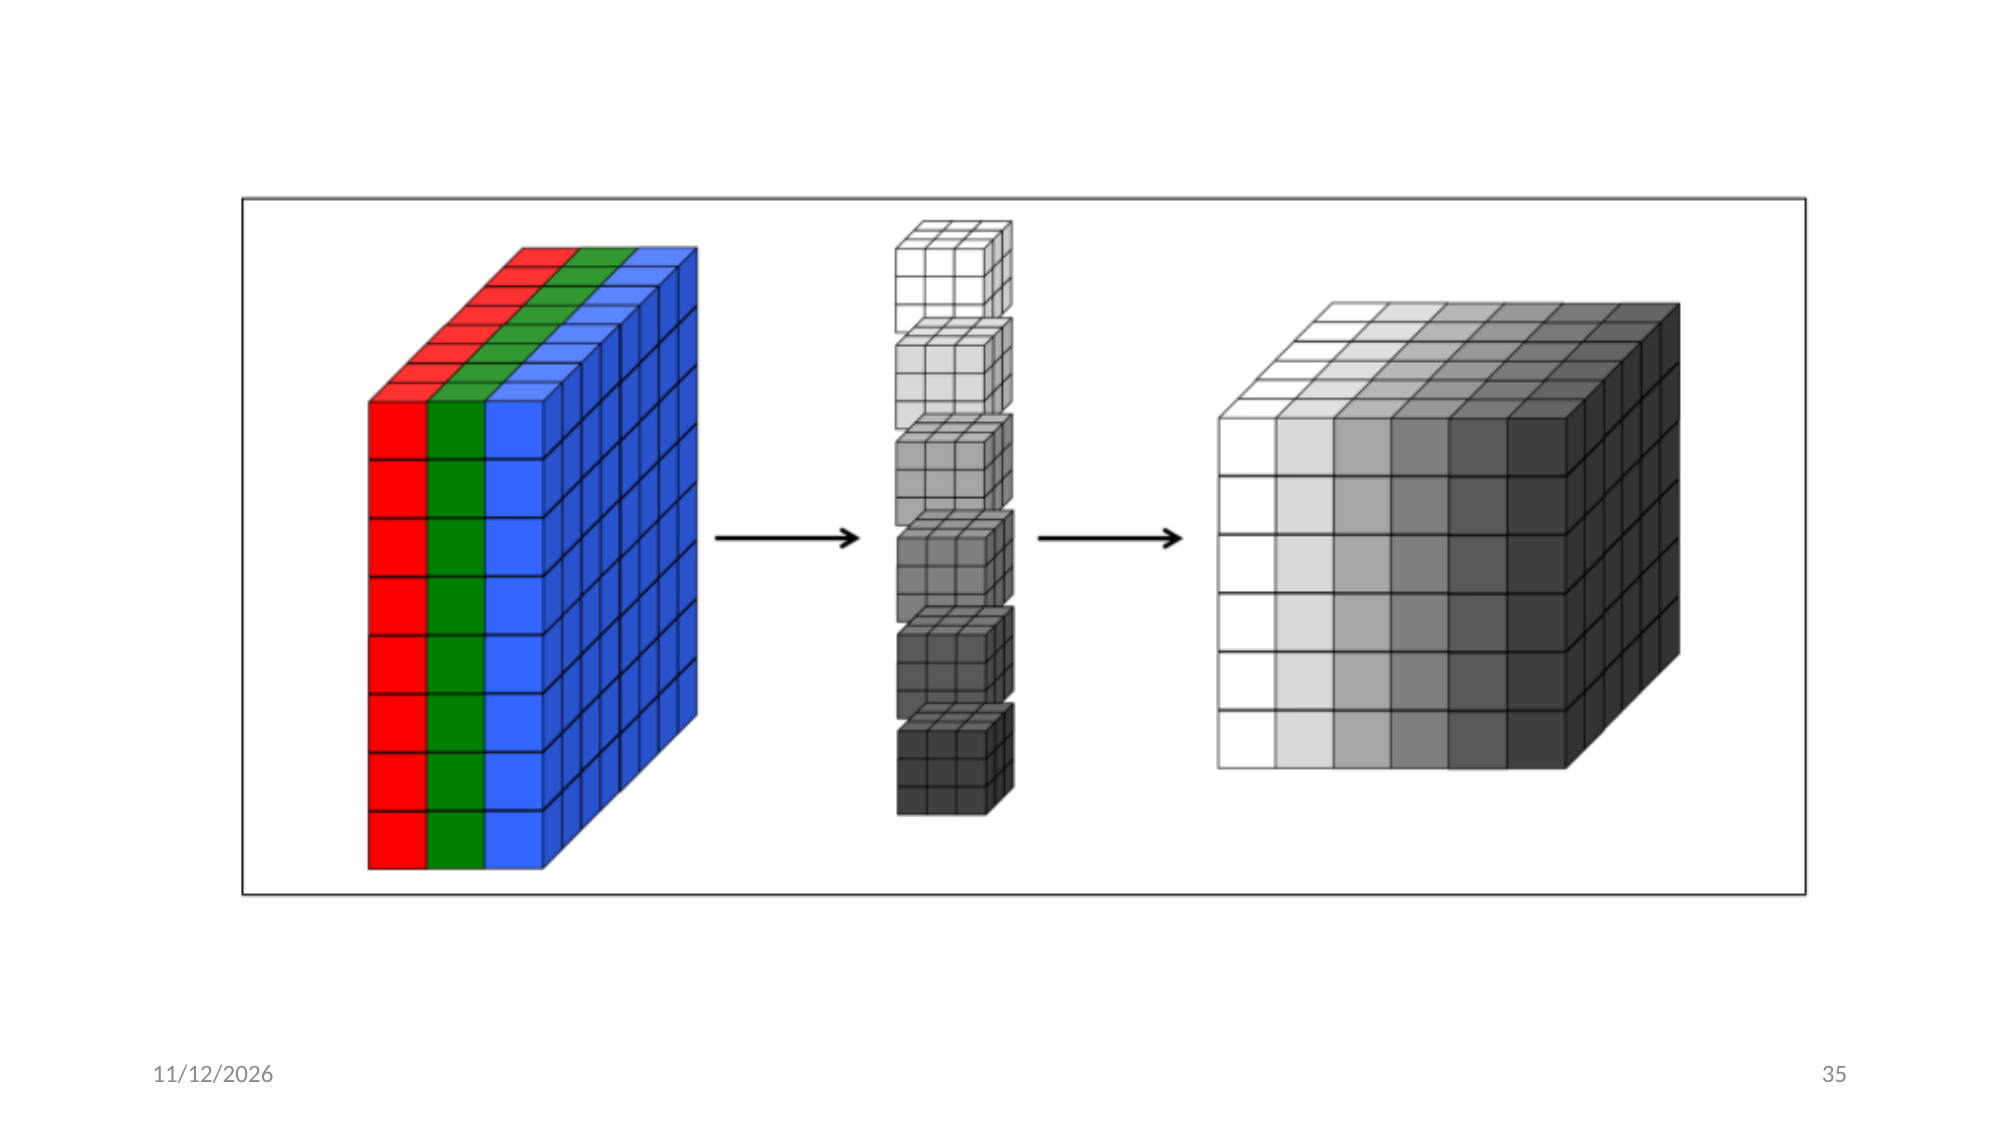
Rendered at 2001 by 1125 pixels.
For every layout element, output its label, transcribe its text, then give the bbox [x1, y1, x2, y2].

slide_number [137, 1042, 588, 1103]
picture [236, 189, 1815, 906]
slide_number 35 [1412, 1042, 1863, 1103]
